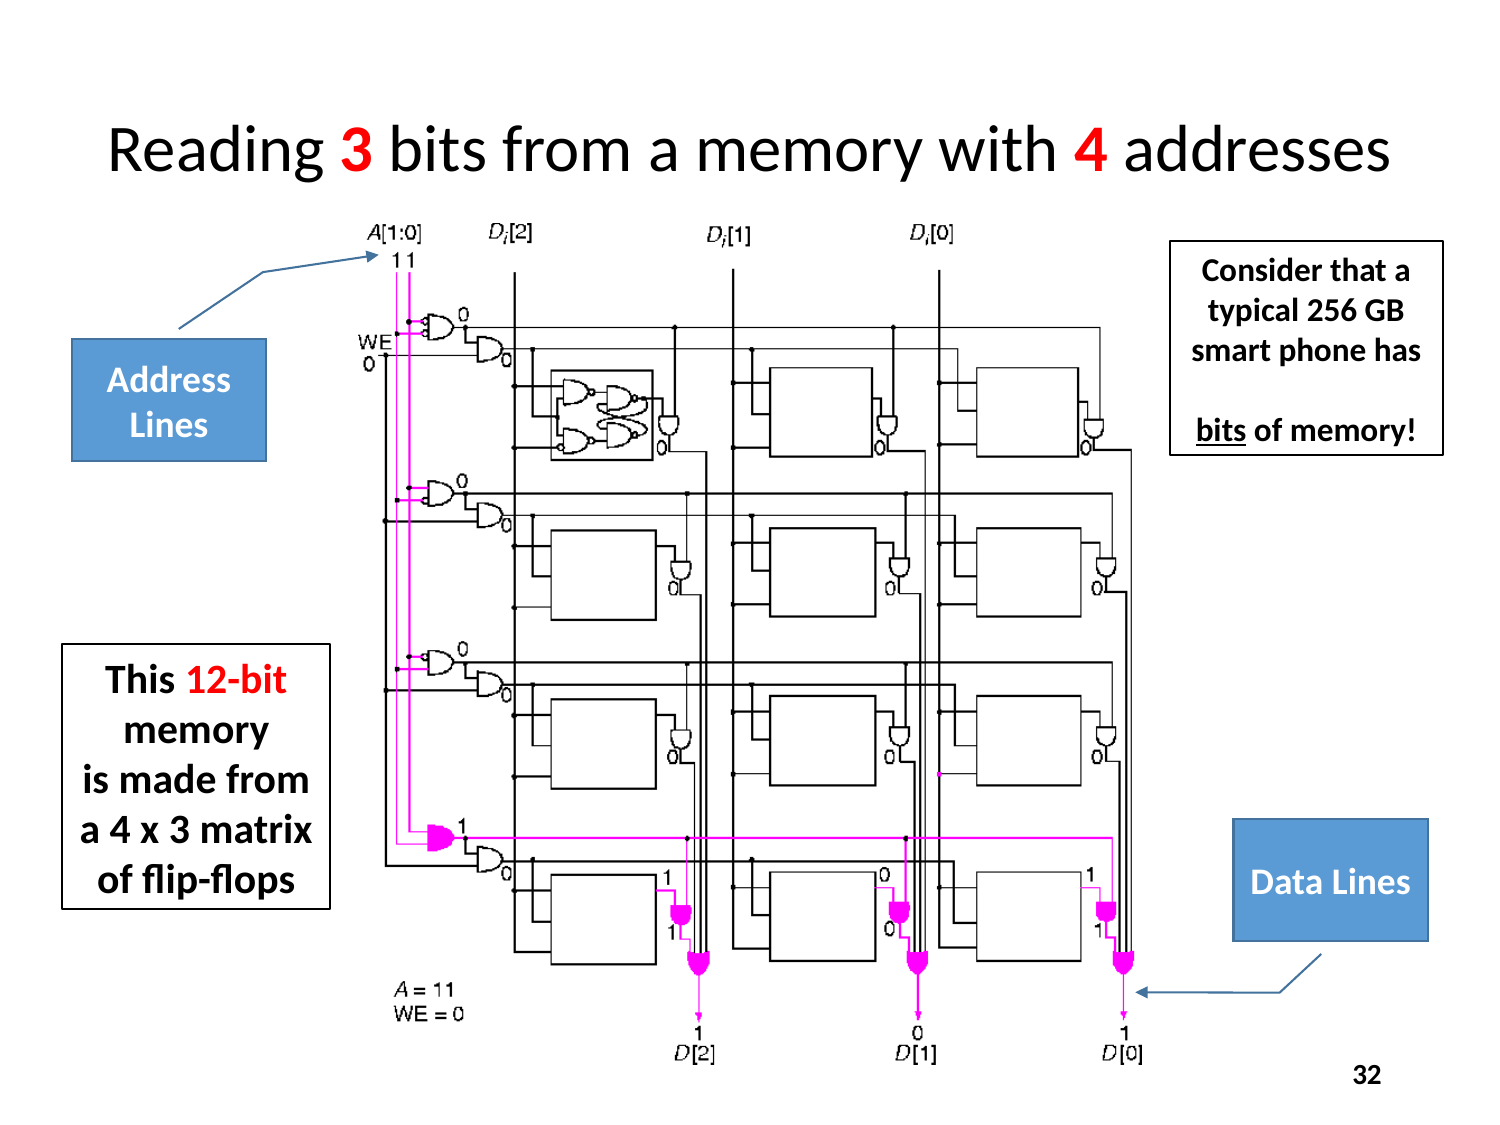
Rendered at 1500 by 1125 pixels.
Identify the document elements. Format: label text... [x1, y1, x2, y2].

text_box Data Lines [1232, 818, 1429, 942]
text_box Address Lines [178, 256, 358, 330]
text_box This 12-bit memory is made from a 4 x 3 matrix of flip-flops [62, 644, 331, 909]
text_box Address Lines [71, 338, 267, 462]
text_box Data Lines [1141, 953, 1322, 999]
title Reading 3 bits from a memory with 4 addresses [87, 59, 1413, 241]
picture [358, 223, 1142, 1065]
slide_number 32 [1059, 1042, 1397, 1103]
